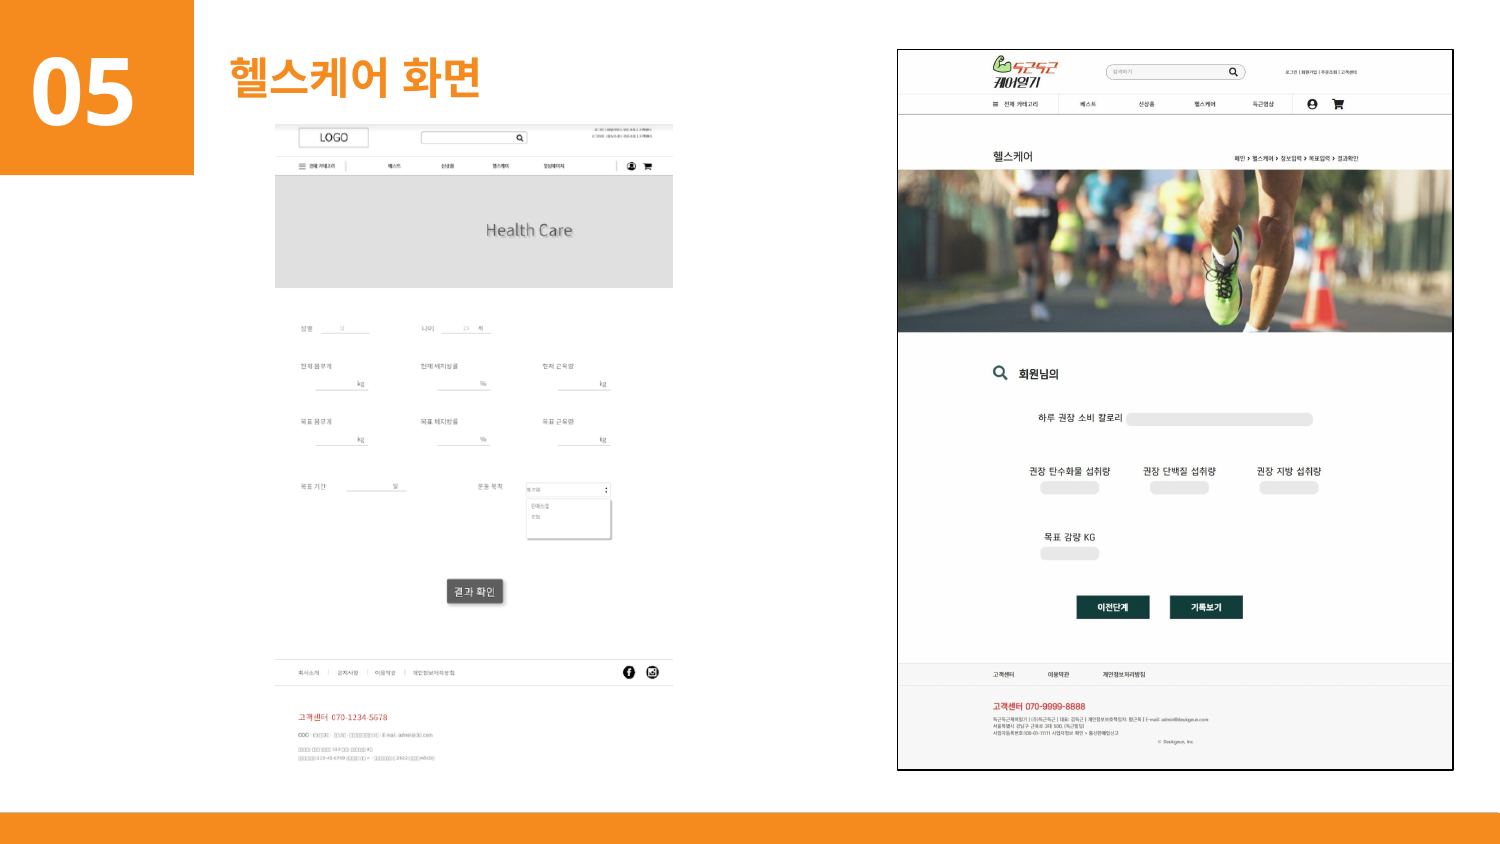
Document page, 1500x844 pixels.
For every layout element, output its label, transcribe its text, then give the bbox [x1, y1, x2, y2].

text_box 05 [30, 32, 164, 144]
picture [275, 124, 673, 777]
text_box 헬스케어 화면 [252, 50, 555, 125]
text_box [0, 812, 1500, 844]
picture [897, 50, 1453, 770]
text_box [0, 0, 194, 176]
text_box [44, 39, 252, 198]
